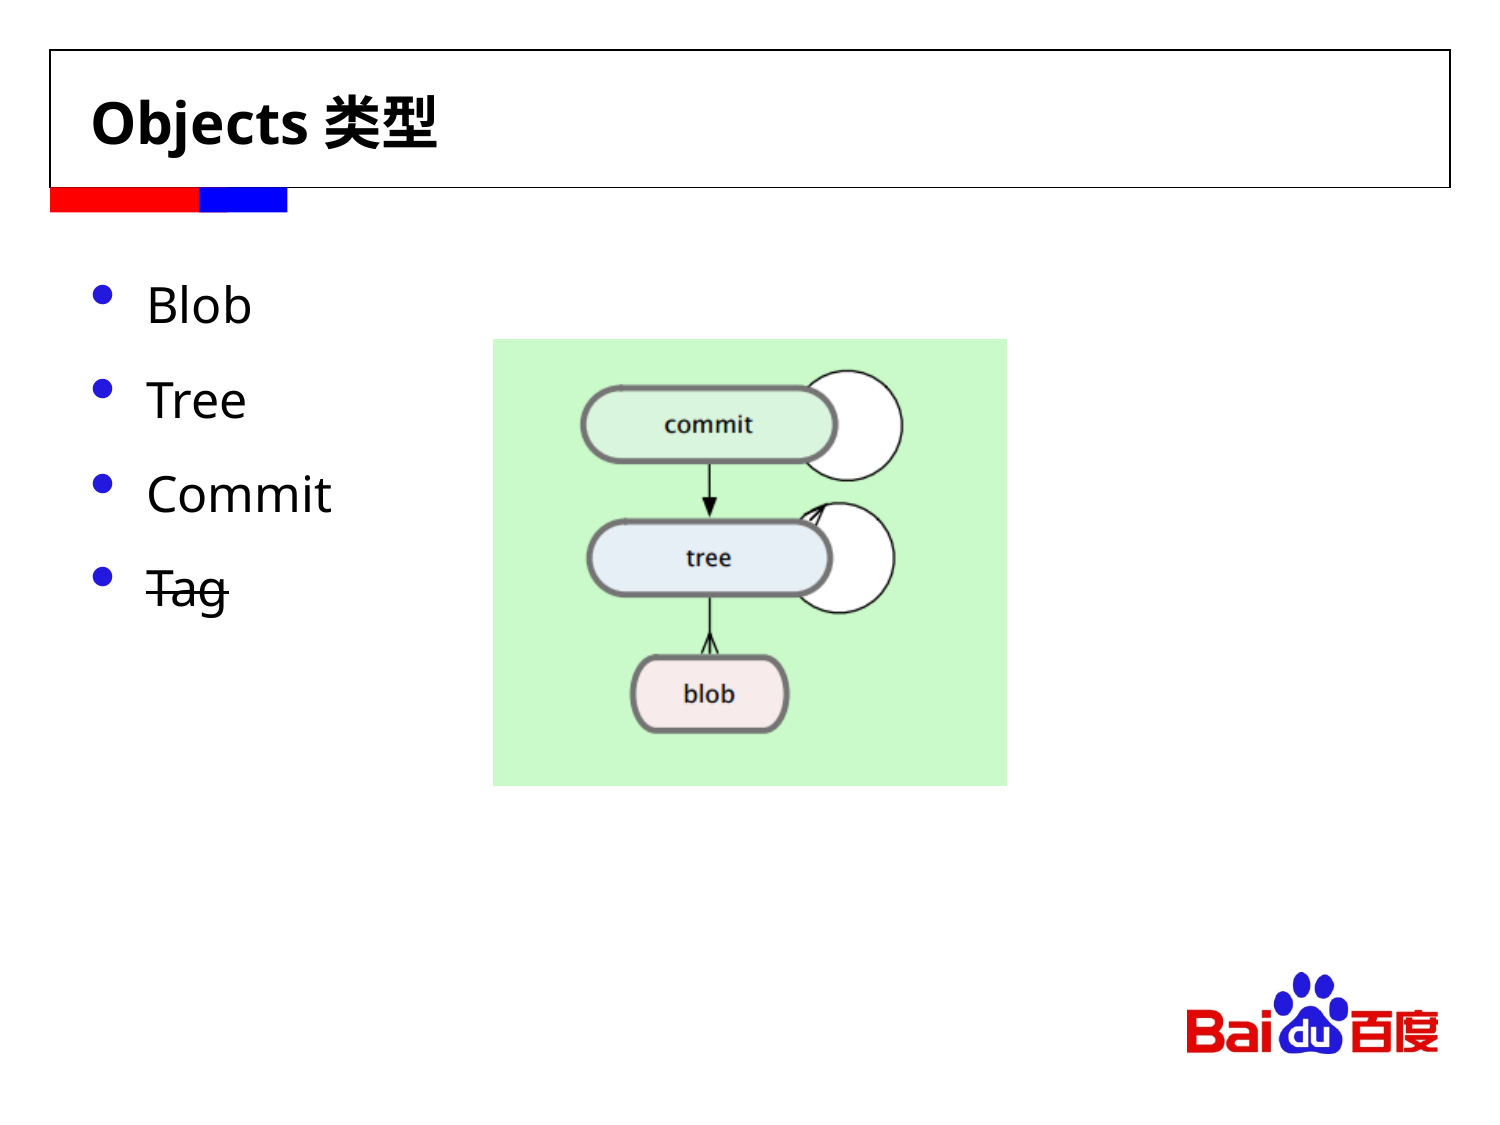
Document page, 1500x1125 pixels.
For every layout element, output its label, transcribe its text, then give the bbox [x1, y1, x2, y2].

picture [1187, 972, 1438, 1054]
title Objects类型 [74, 56, 1426, 185]
picture [493, 339, 1007, 786]
list Blob Tree Commit Tag [74, 257, 1426, 1001]
